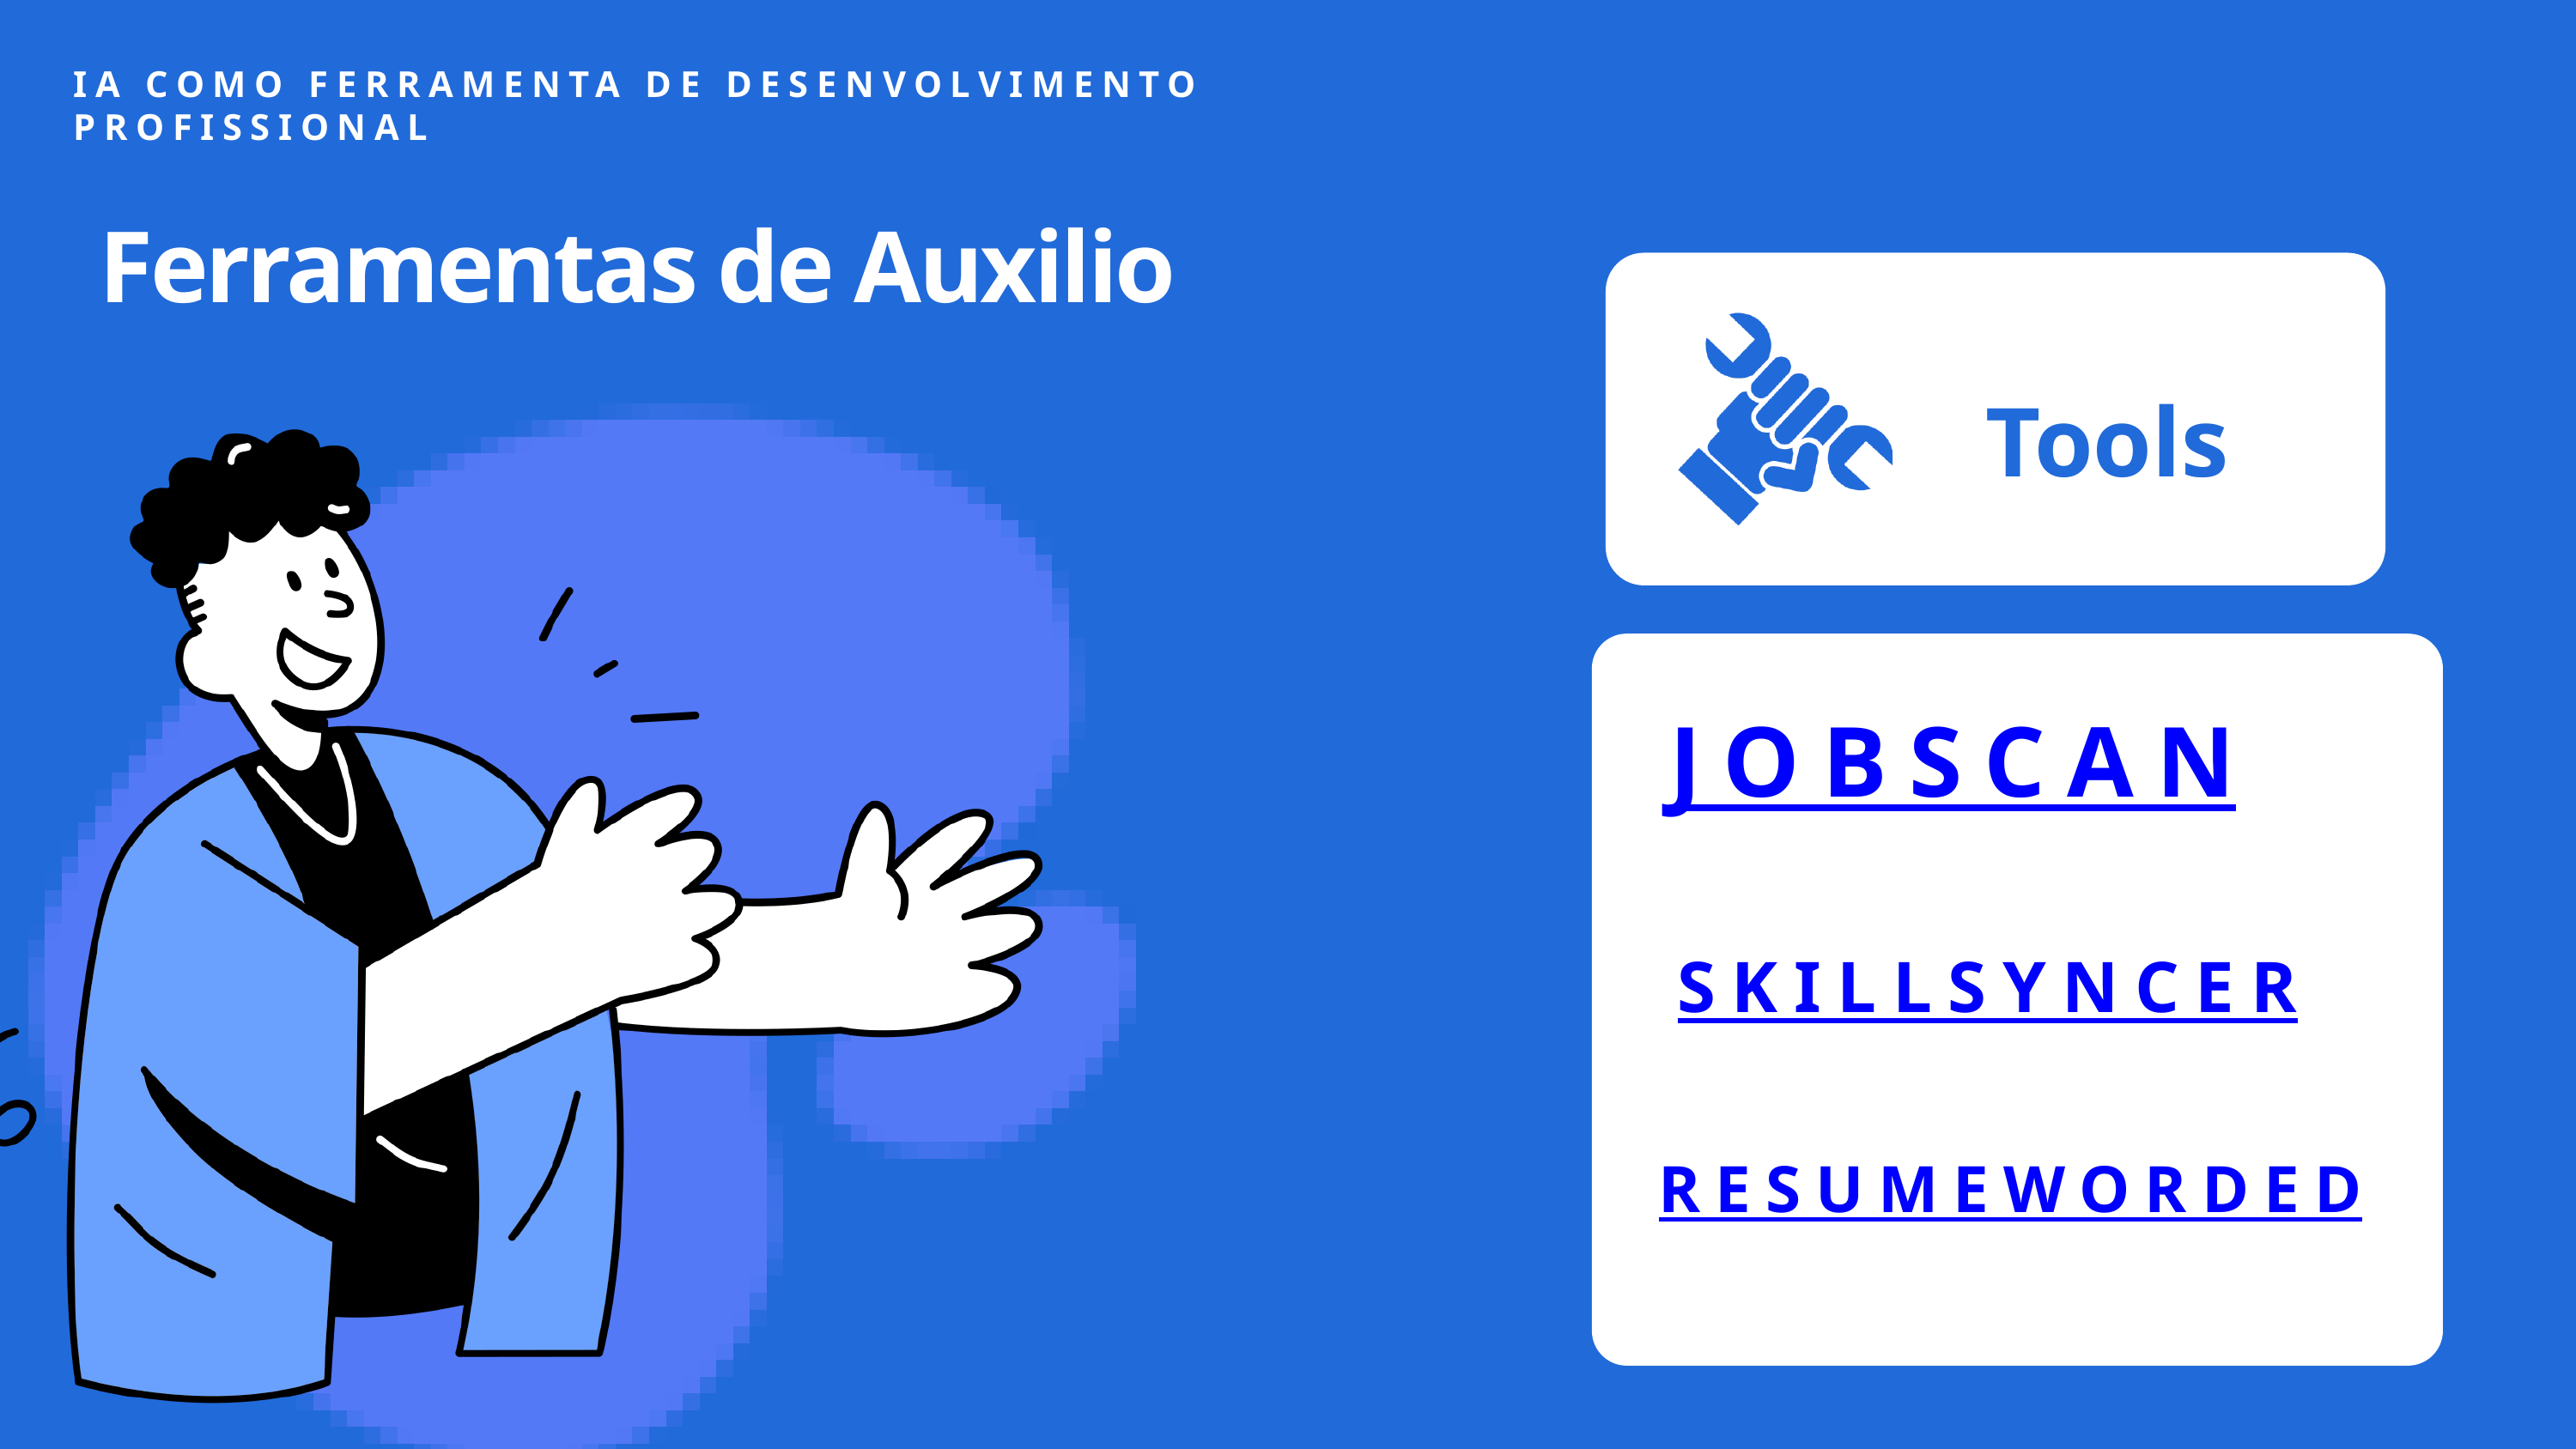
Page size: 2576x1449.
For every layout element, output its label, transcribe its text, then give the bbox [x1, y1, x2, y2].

text_box Ferramentas de Auxilio [99, 203, 1244, 323]
text_box [0, 411, 1054, 1420]
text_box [1605, 252, 2386, 586]
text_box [1677, 312, 2314, 526]
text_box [1591, 633, 2444, 1367]
text_box IA COMO FERRAMENTA DE DESENVOLVIMENTO PROFISSIONAL [73, 62, 1288, 149]
text_box [0, 252, 1187, 1449]
